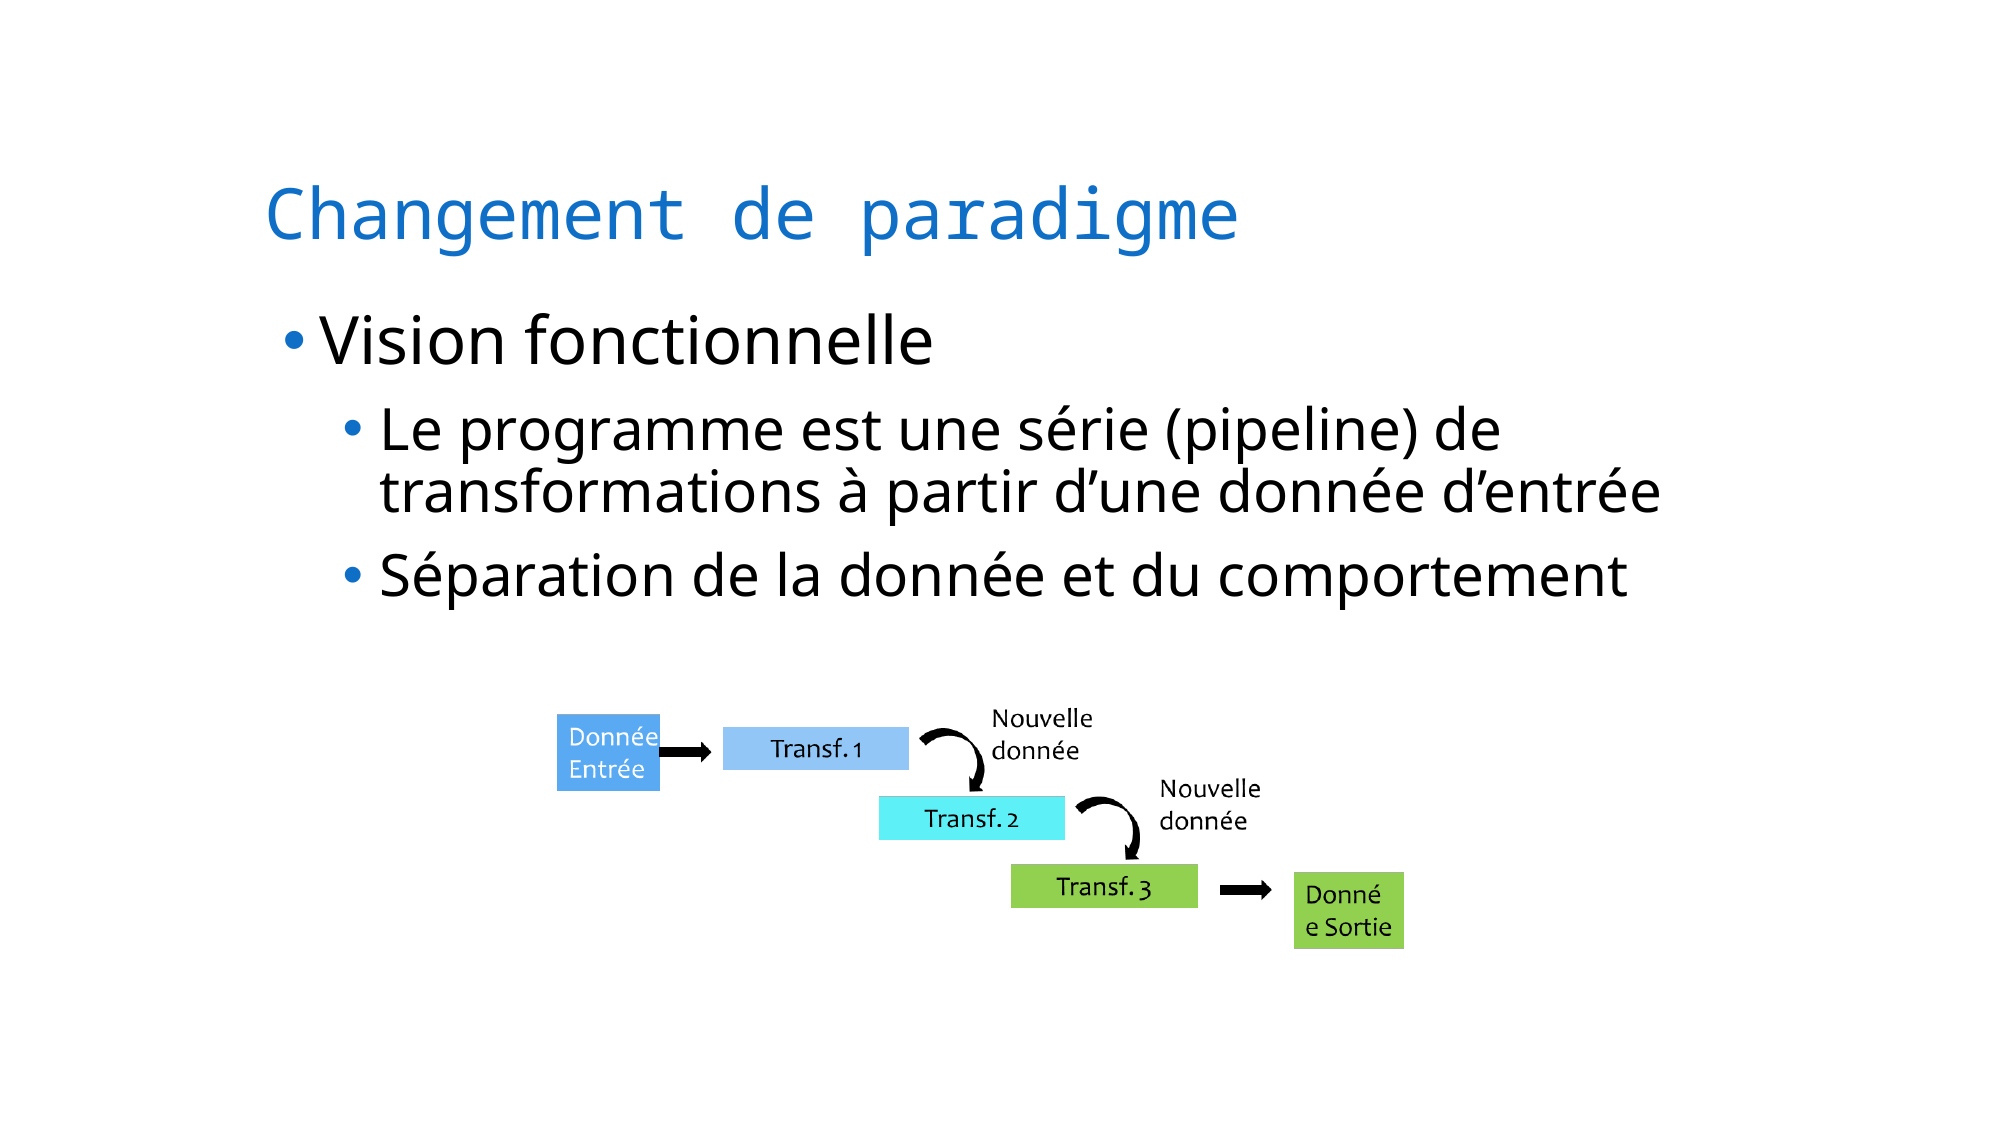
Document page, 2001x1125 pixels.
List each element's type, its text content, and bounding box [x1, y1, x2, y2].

text_box Vision fonctionnelle Le programme est une série (pipeline) de transformations à partir d’une donnée d’entrée Séparation de la donnée et du comportement [267, 299, 1750, 1000]
text_box Changement de paradigme [249, 74, 1750, 263]
picture [550, 692, 1409, 960]
